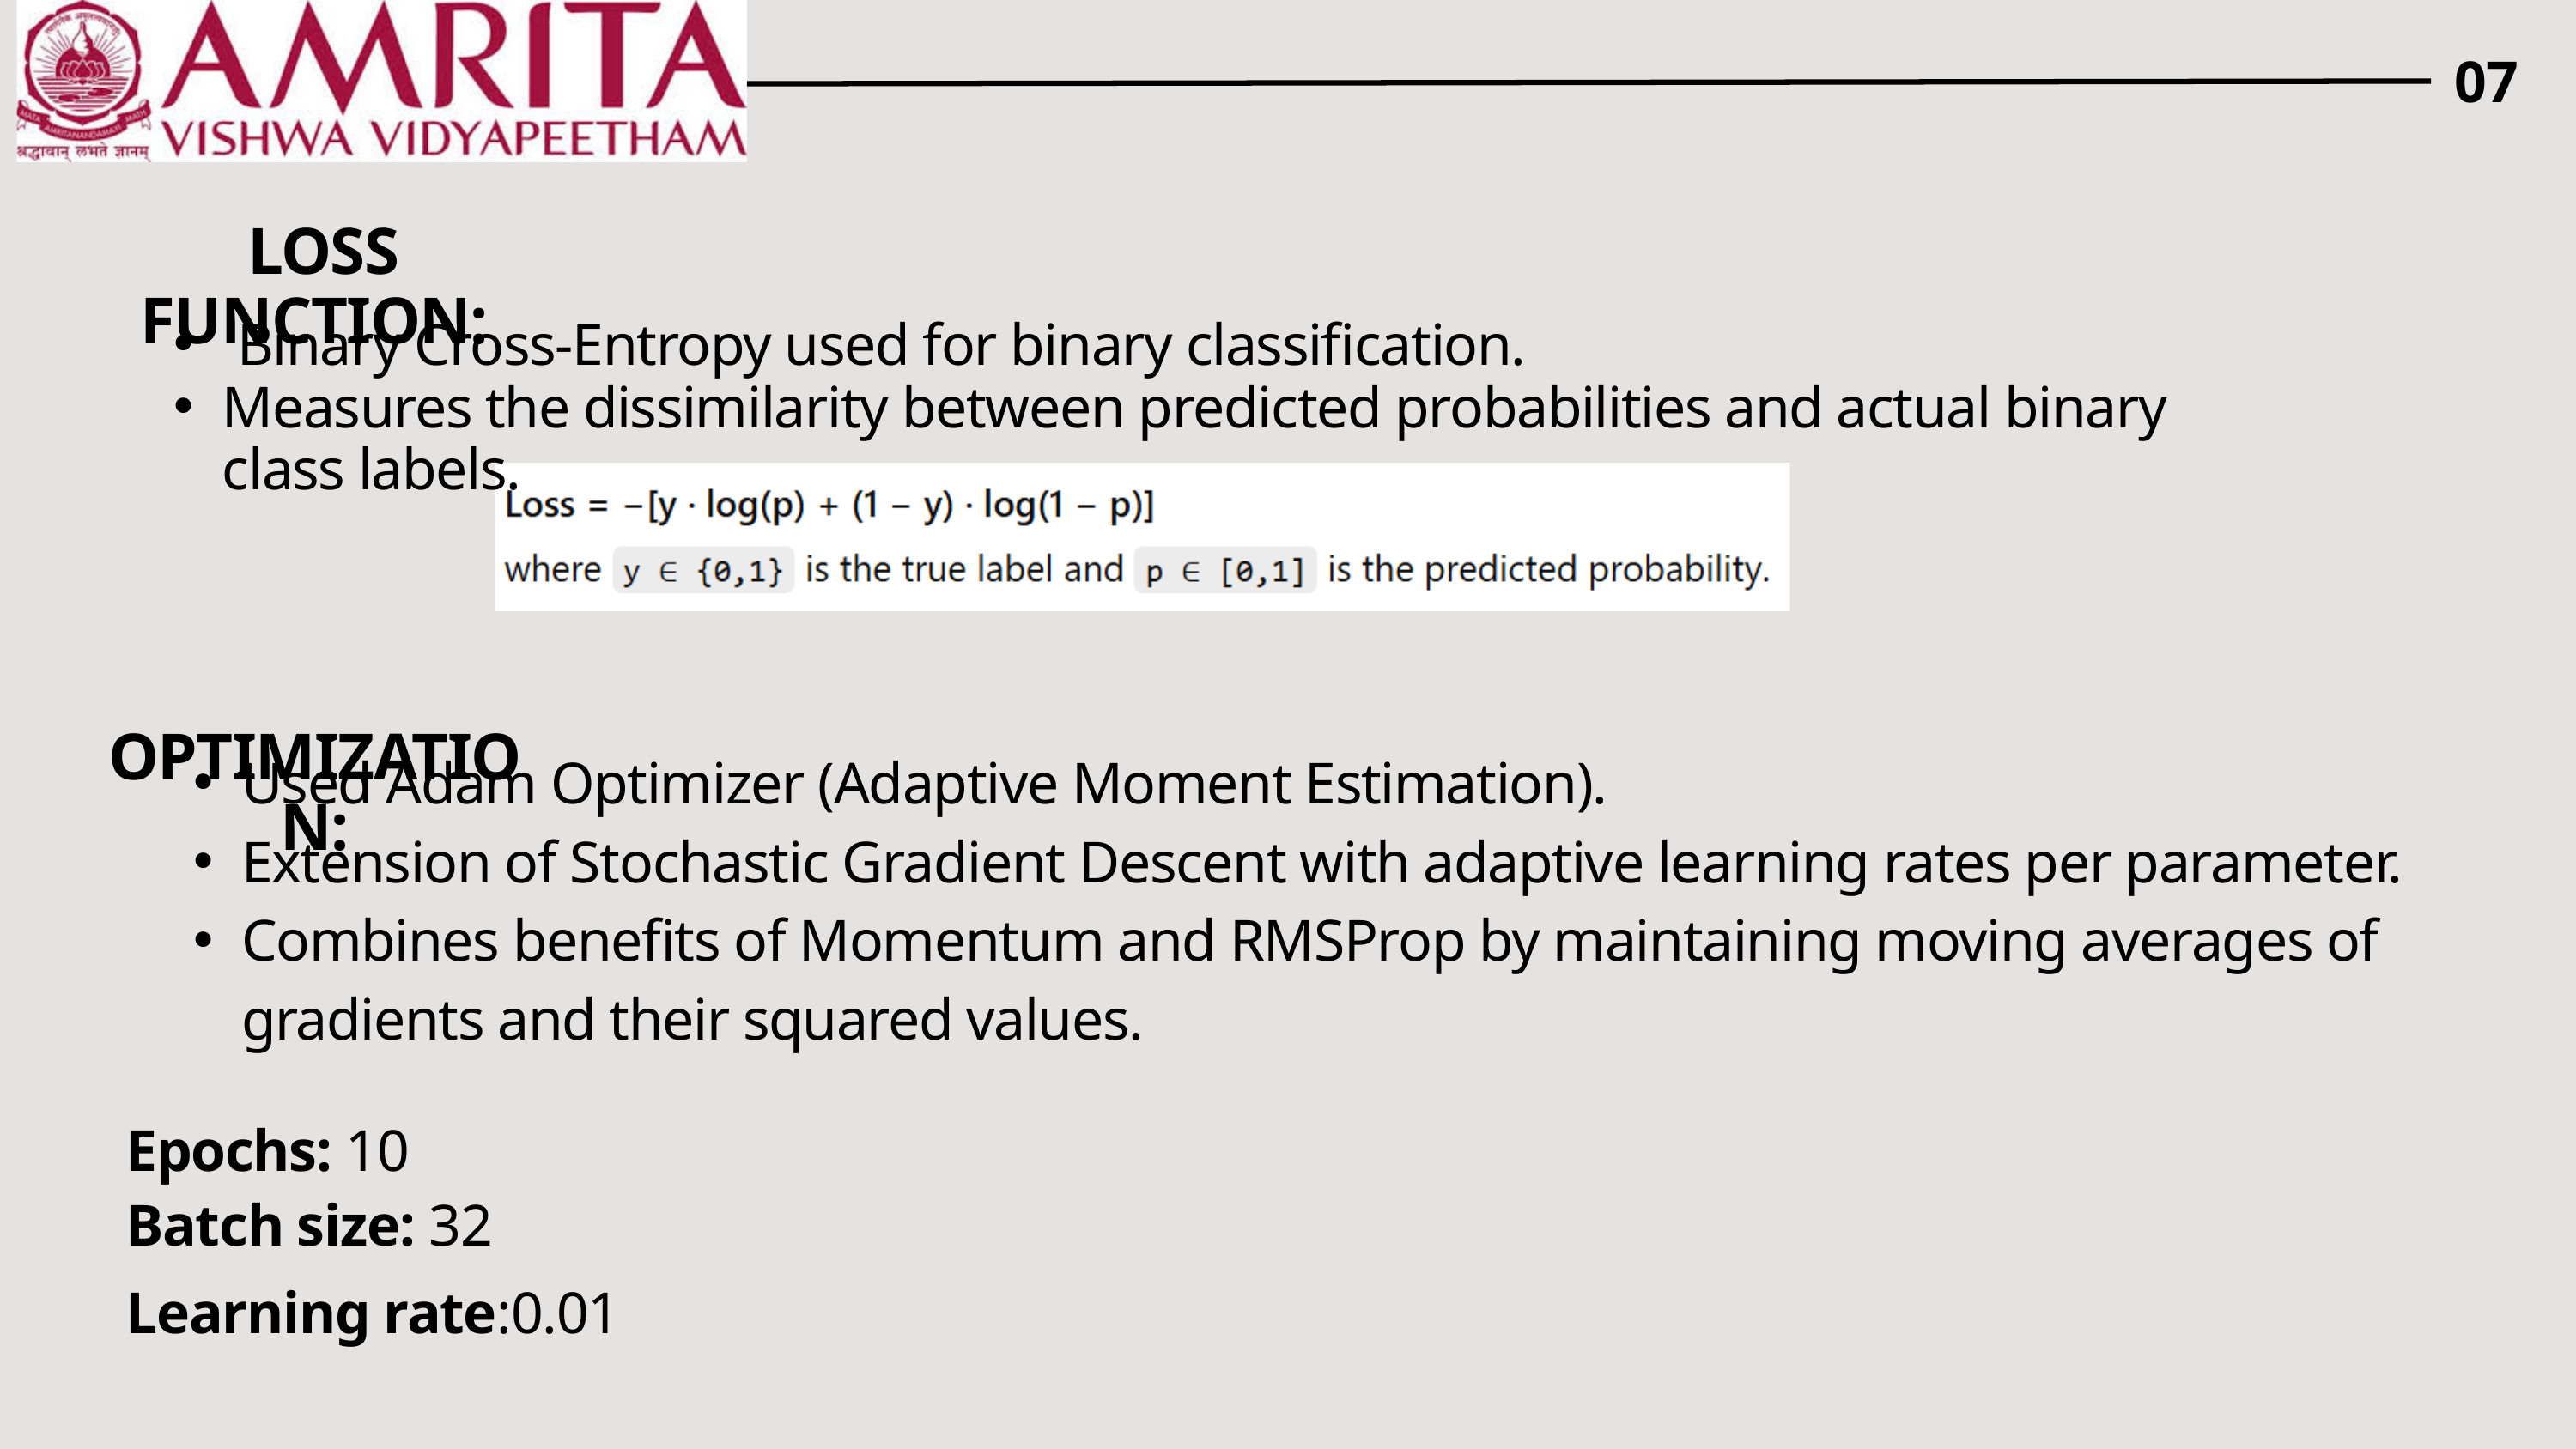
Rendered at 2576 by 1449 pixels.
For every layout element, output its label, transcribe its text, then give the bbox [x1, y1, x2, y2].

text_box LOSS FUNCTION: [77, 216, 552, 357]
text_box 07 [2431, 51, 2543, 114]
text_box Used Adam Optimizer (Adaptive Moment Estimation). Extension of Stochastic Gradient Descent with adaptive learning rates per parameter. Combines benefits of Momentum and RMSProp by maintaining moving averages of gradients and their squared values. [144, 736, 2470, 1114]
text_box [495, 564, 1790, 611]
text_box Binary Cross-Entropy used for binary classification. Measures the dissimilarity between predicted probabilities and actual binary class labels. [125, 314, 2286, 564]
text_box OPTIMIZATION: [100, 652, 528, 864]
text_box [16, 0, 747, 162]
text_box Epochs: 10 Batch size: 32 Learning rate:0.01 [125, 1107, 654, 1345]
